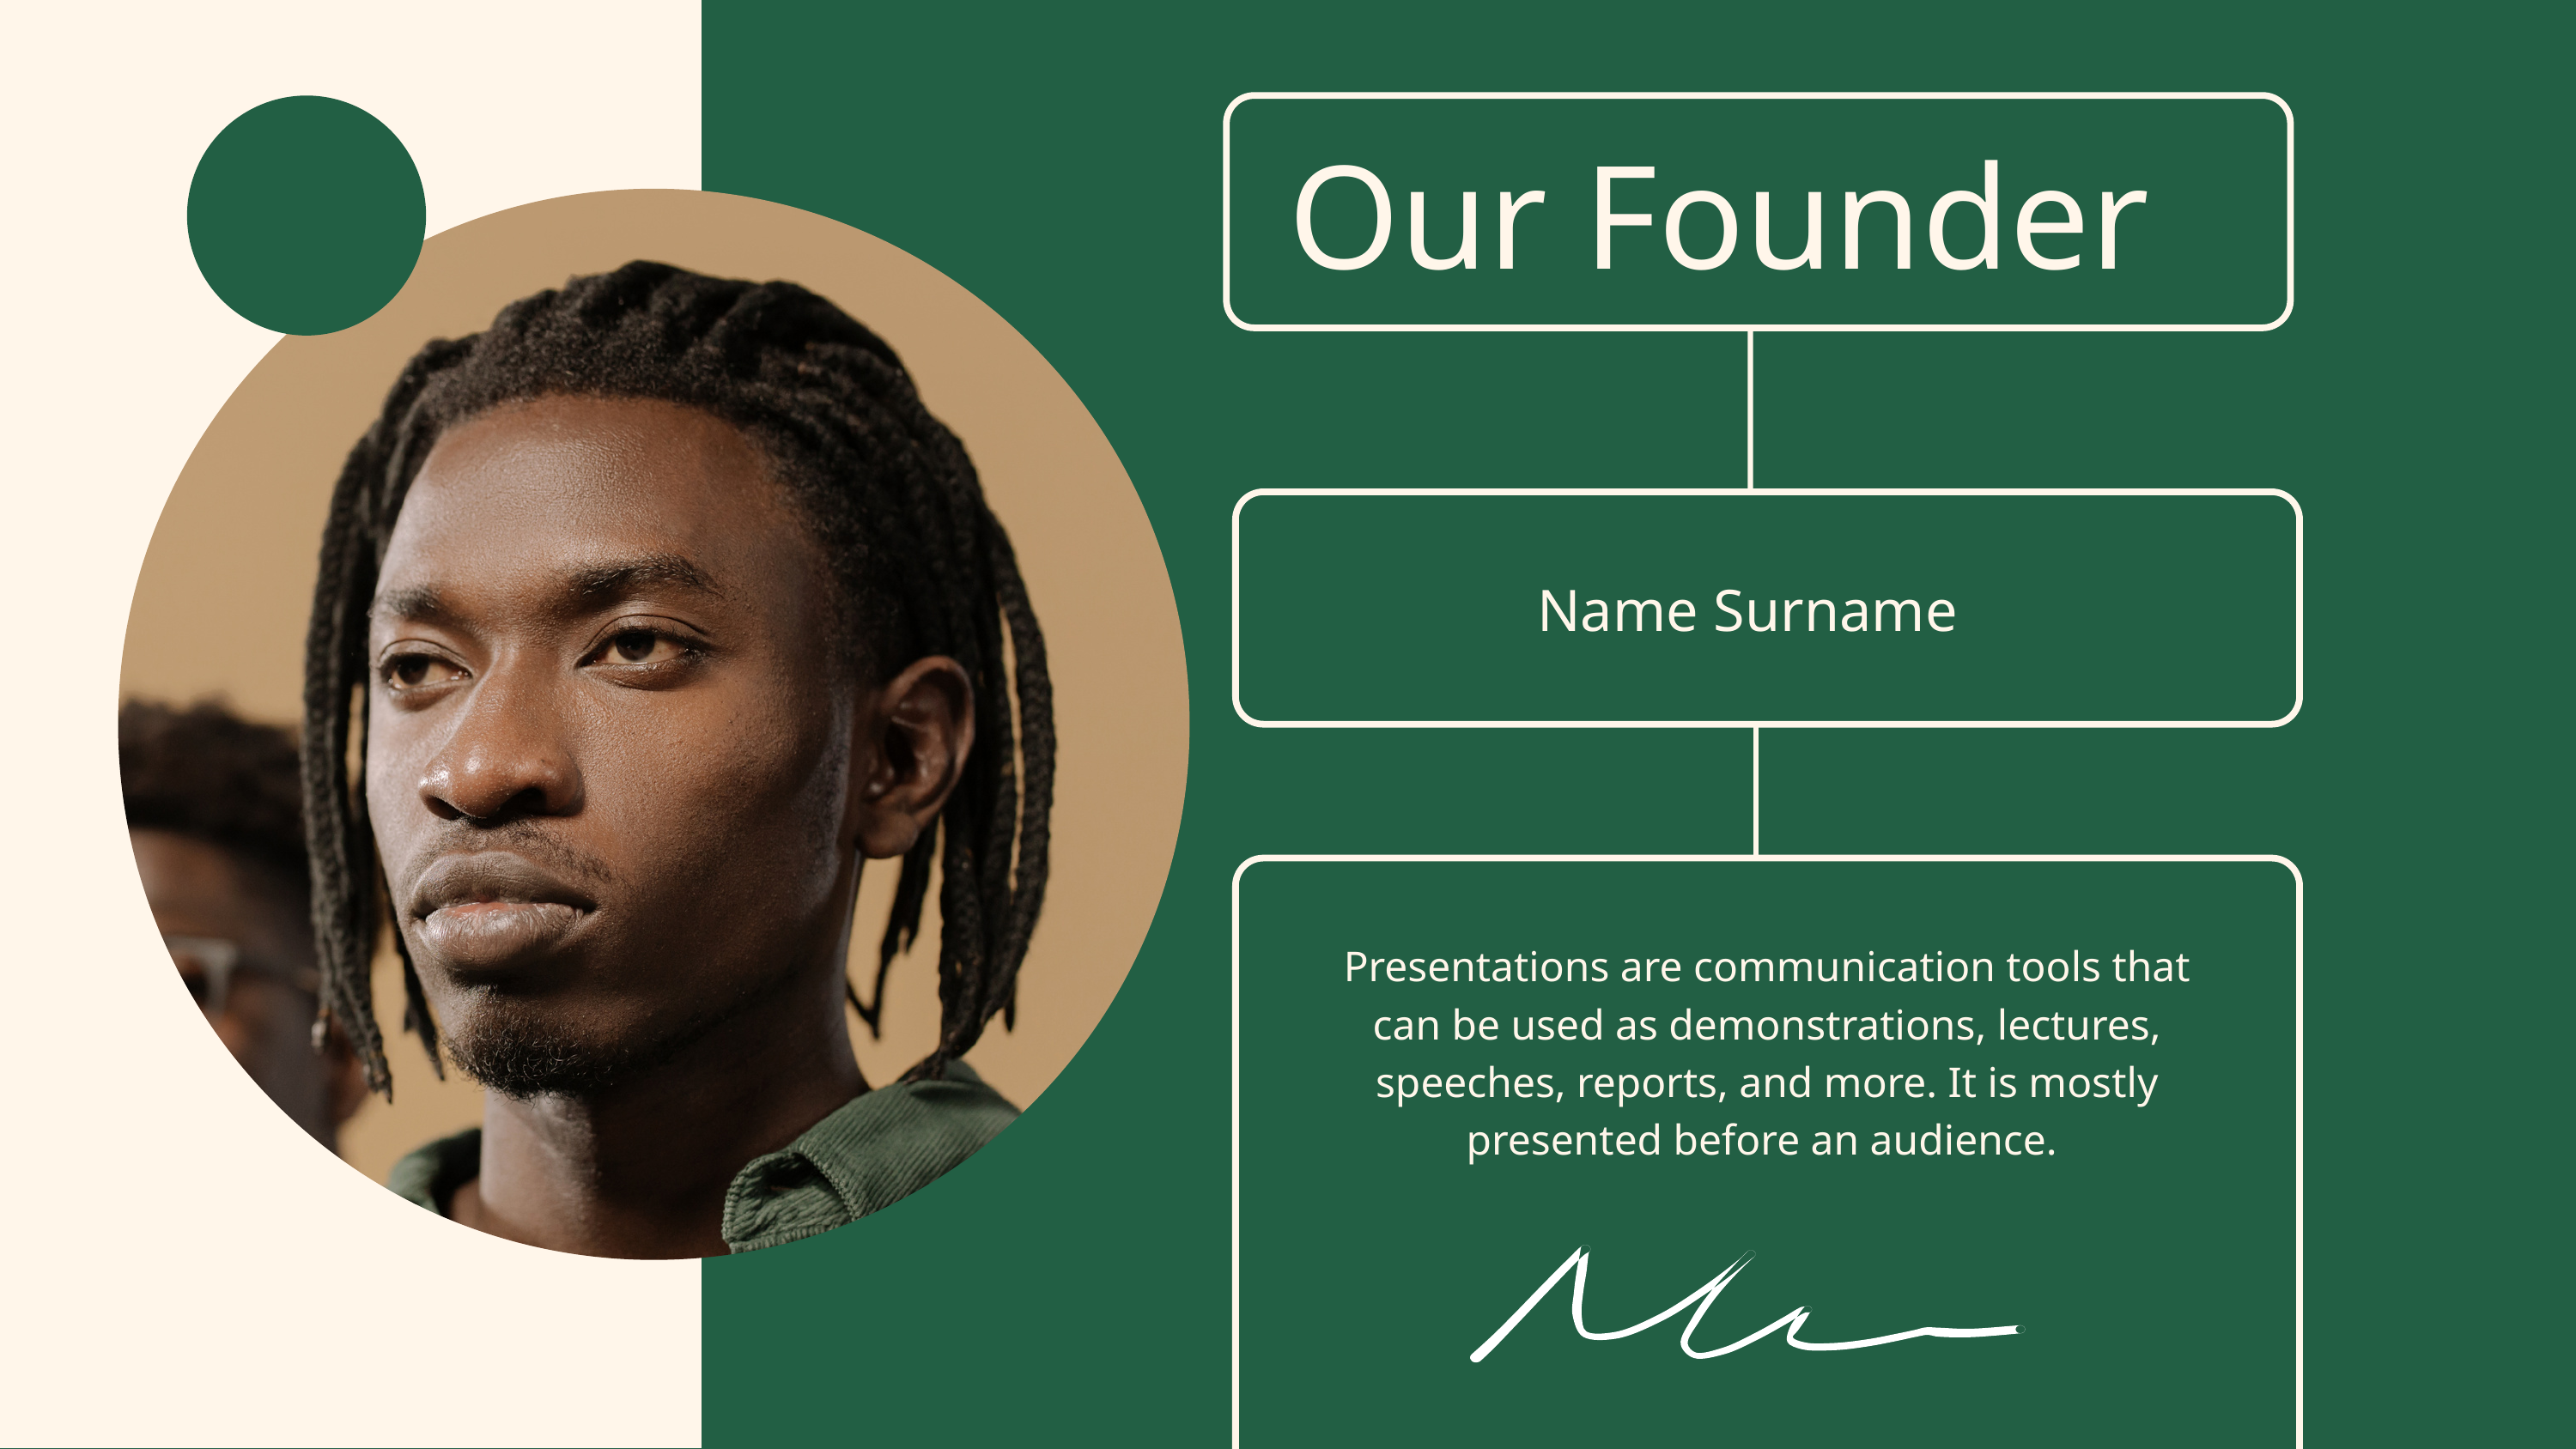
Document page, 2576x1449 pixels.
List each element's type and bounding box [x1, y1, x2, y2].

text_box [1235, 491, 2300, 724]
text_box [1225, 94, 2291, 329]
text_box [1464, 1240, 2032, 1367]
text_box [1235, 858, 2300, 1449]
text_box [185, 94, 428, 336]
text_box [0, 0, 702, 1449]
text_box [118, 188, 1190, 1260]
